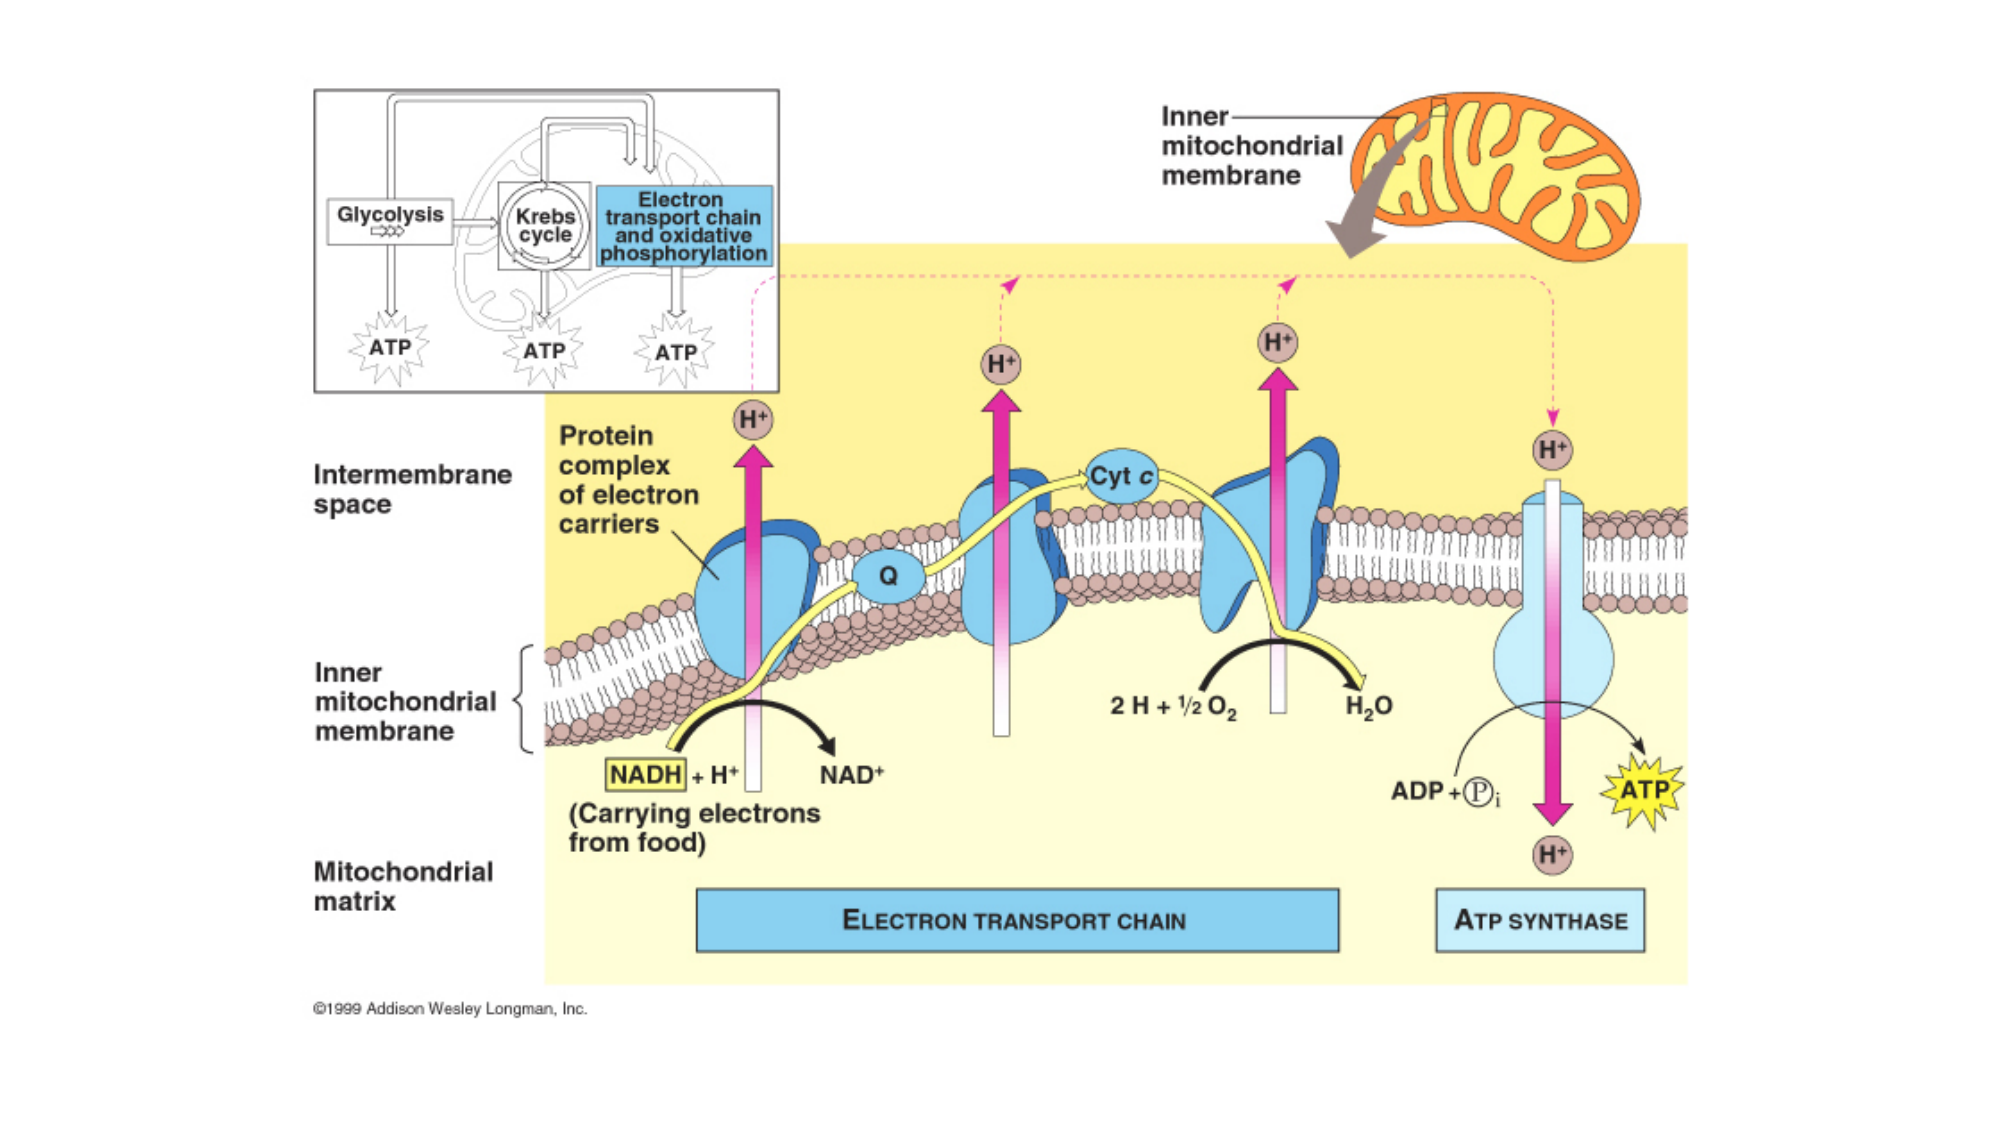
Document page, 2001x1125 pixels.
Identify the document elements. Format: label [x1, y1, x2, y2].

picture [287, 62, 1717, 1045]
